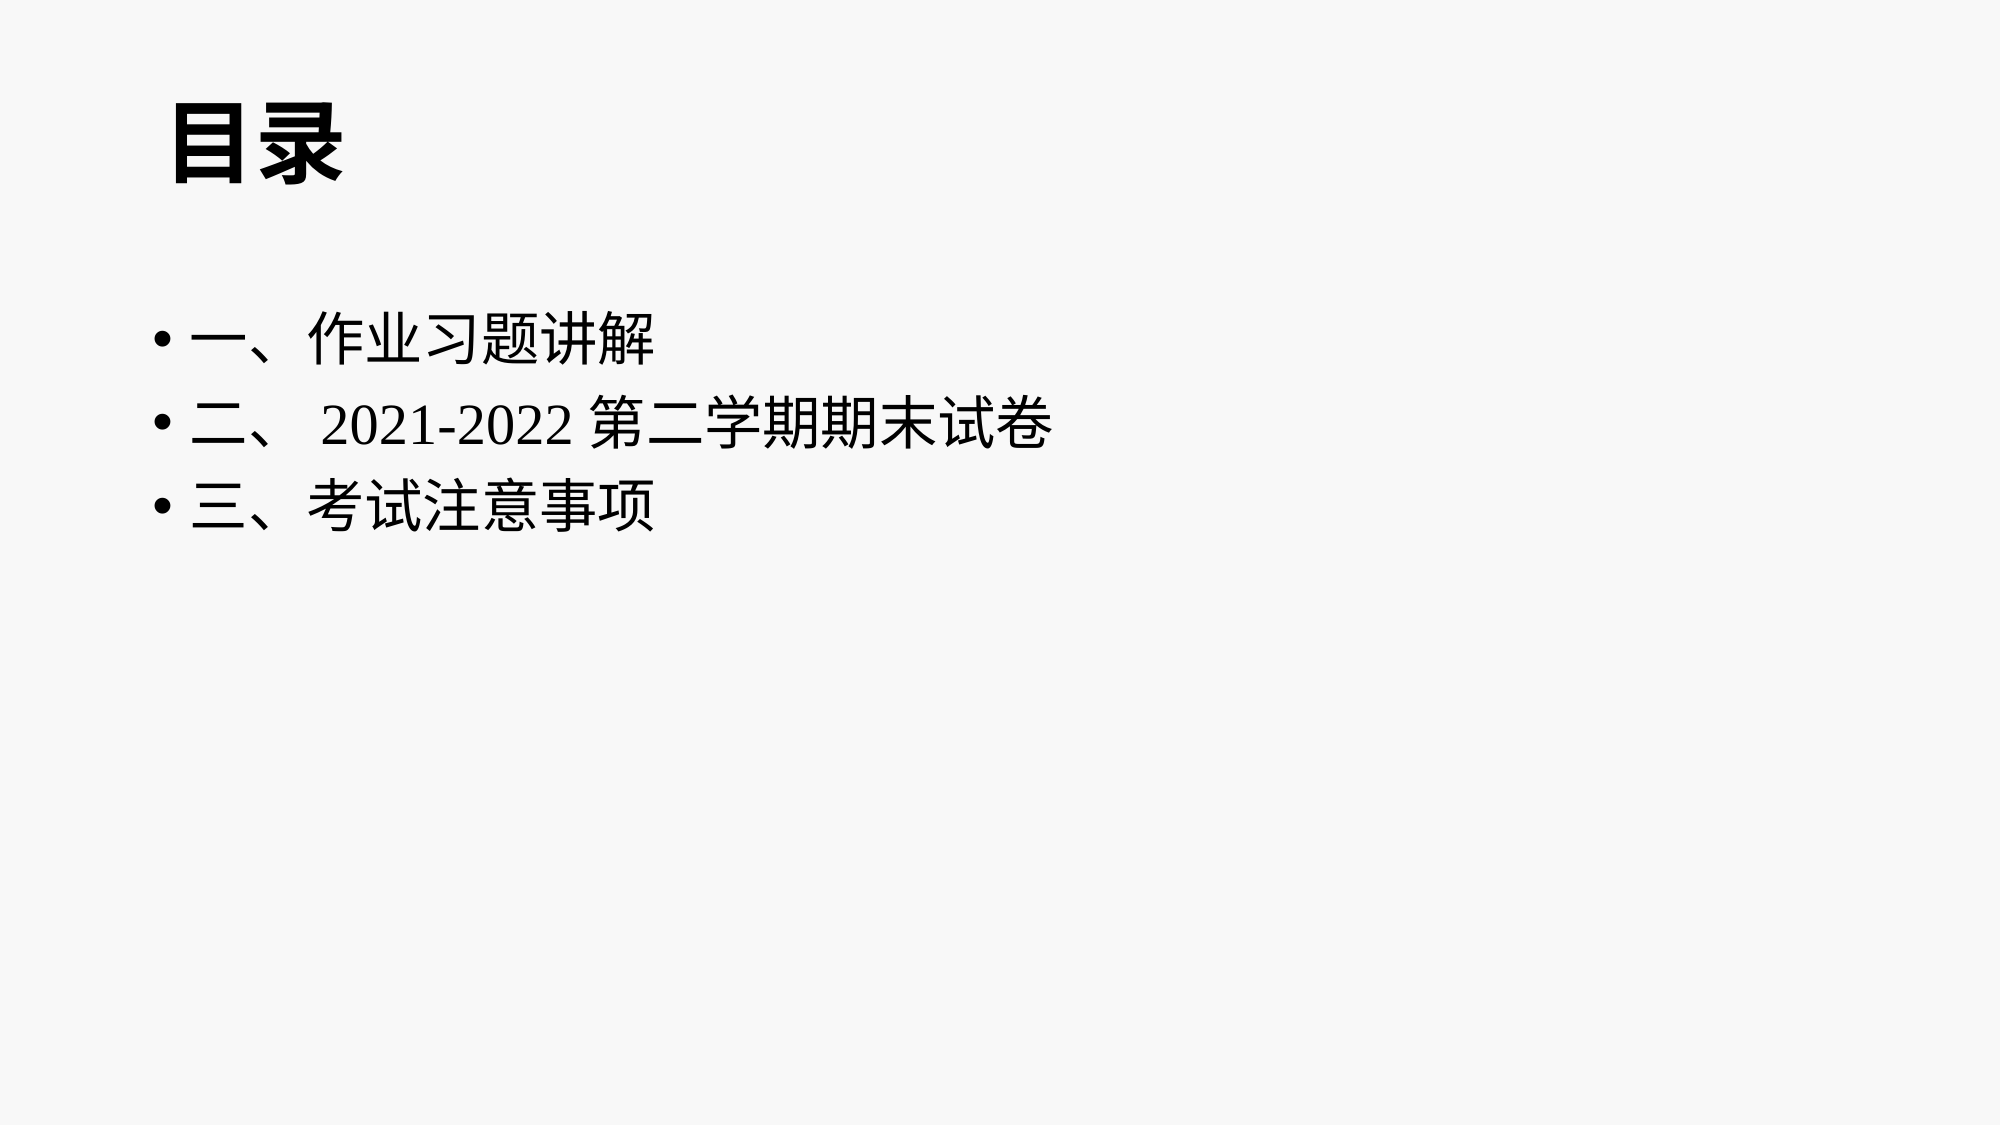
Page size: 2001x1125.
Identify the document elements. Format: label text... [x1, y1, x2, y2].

list 一、作业习题讲解 二、2021-2022第二学期期末试卷 三、考试注意事项 [137, 302, 1863, 1017]
title 目录 [148, 38, 1874, 256]
